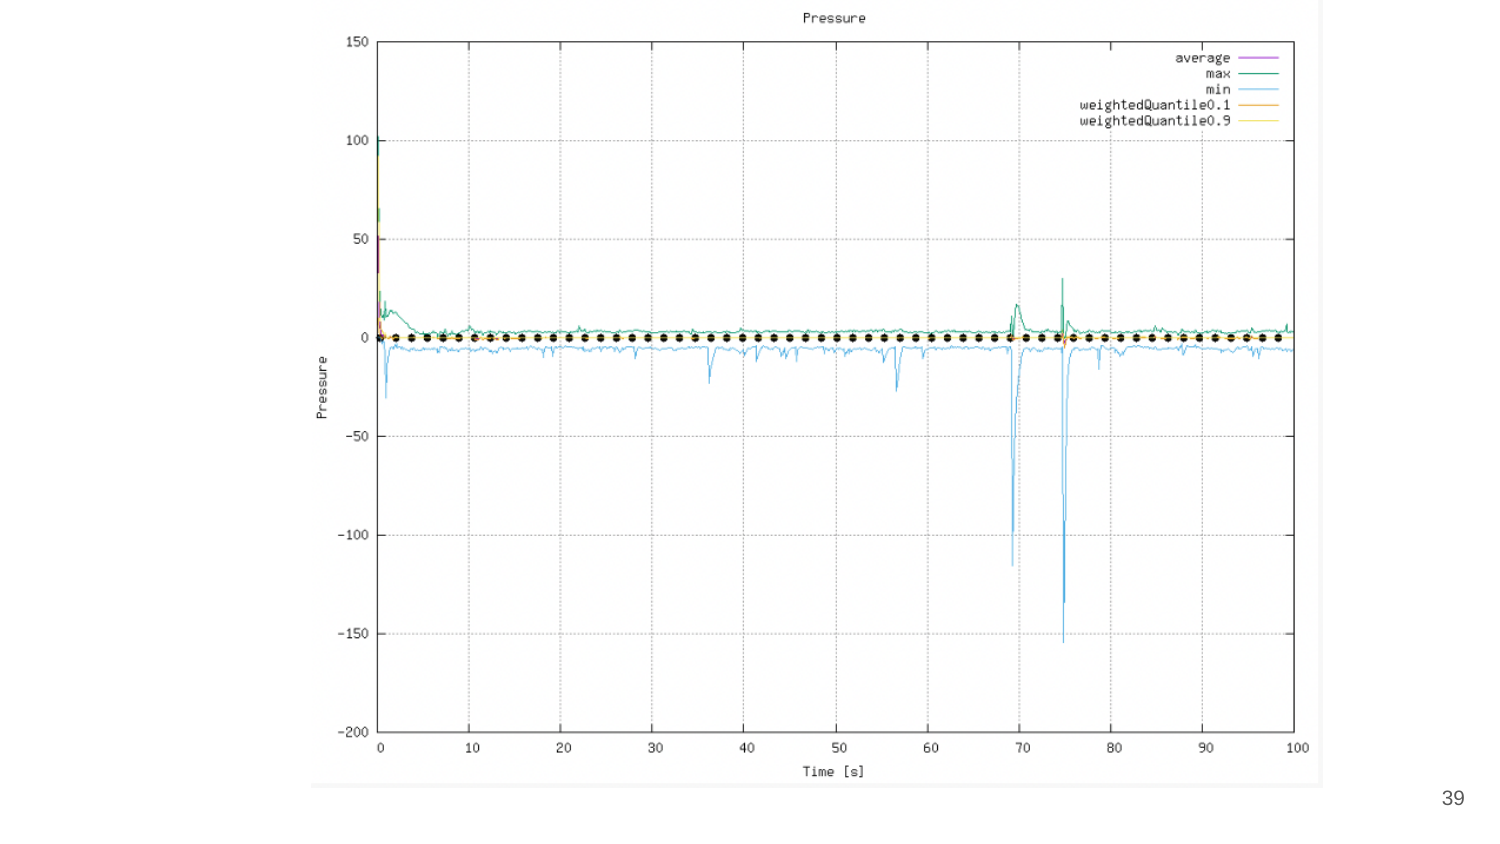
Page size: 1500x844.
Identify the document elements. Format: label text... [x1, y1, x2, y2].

slide_number ‹#› [1389, 764, 1480, 830]
picture [311, 0, 1324, 788]
